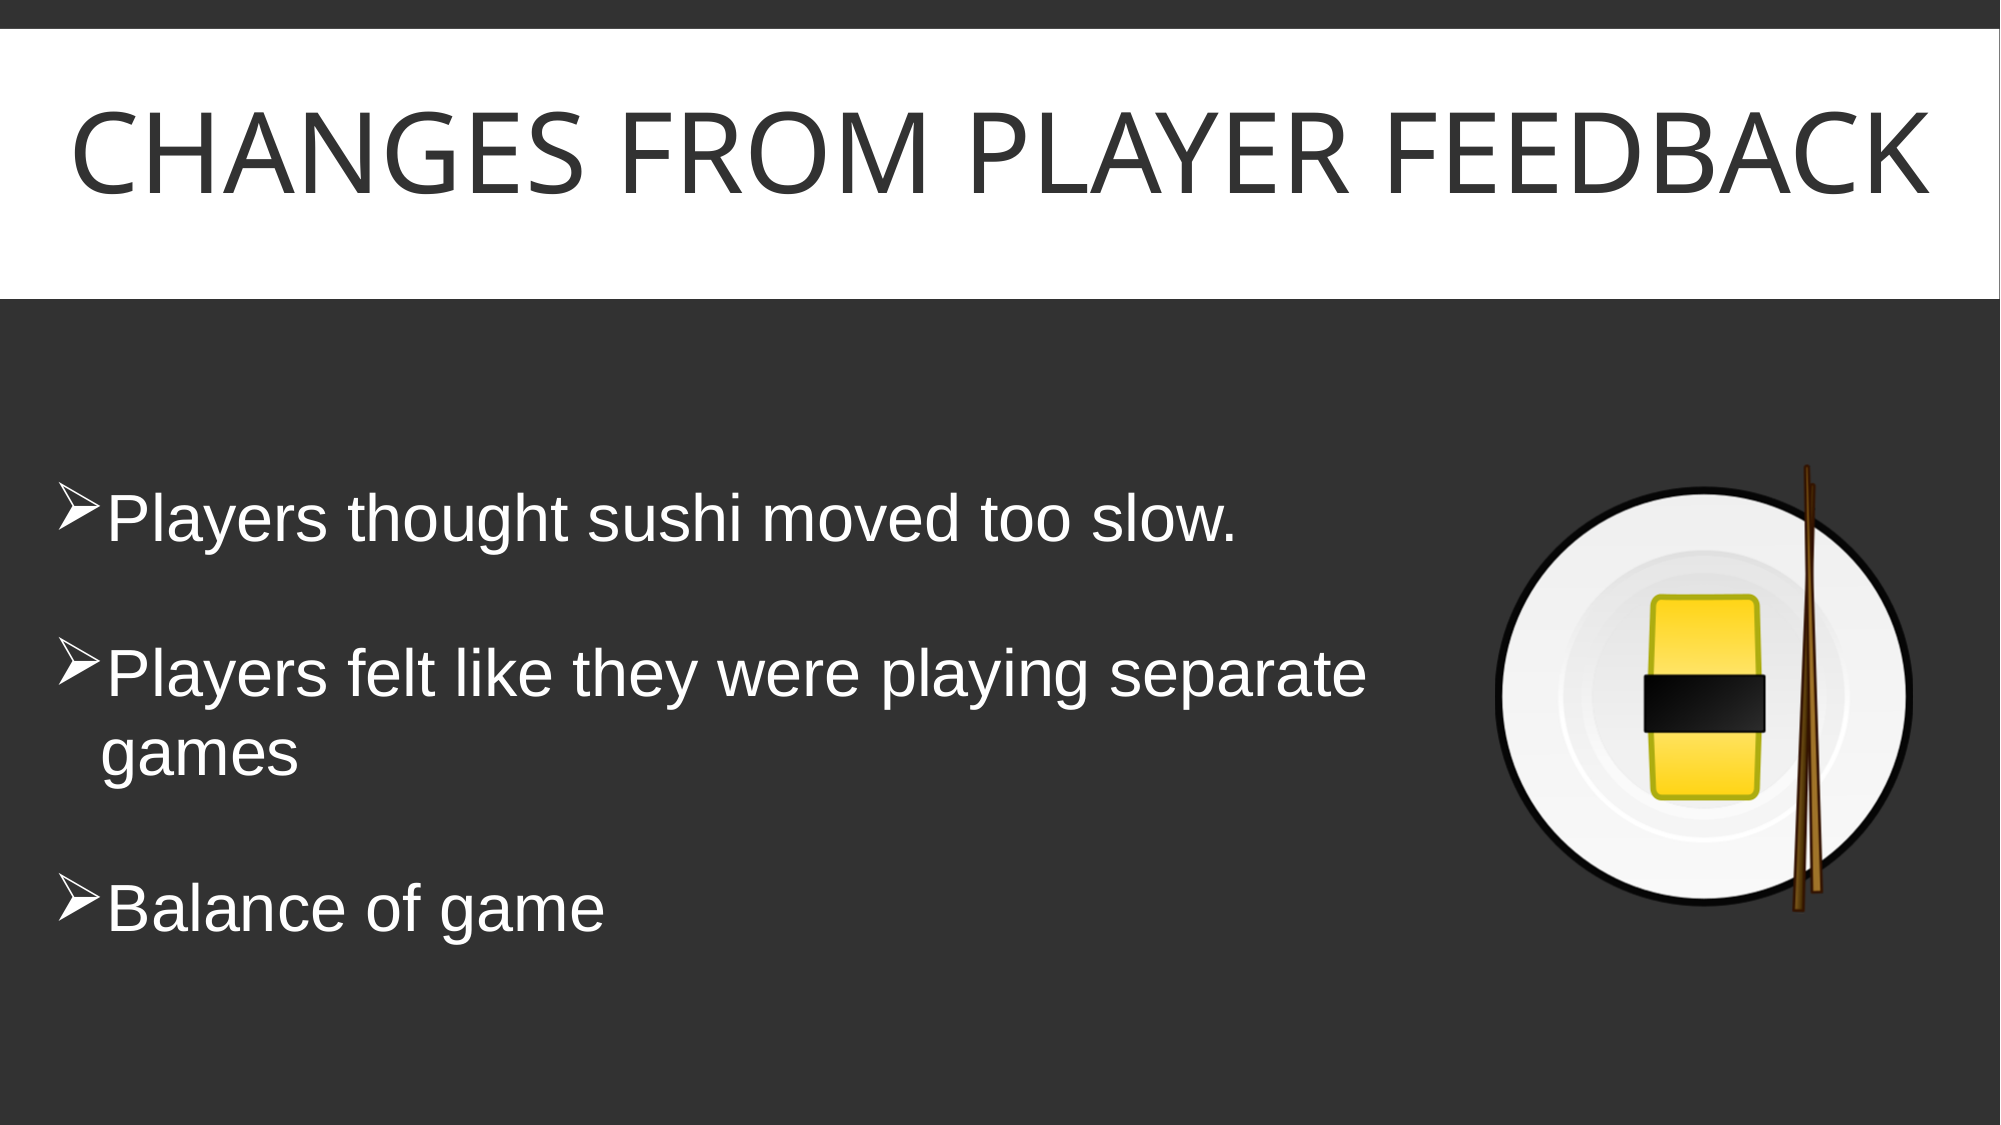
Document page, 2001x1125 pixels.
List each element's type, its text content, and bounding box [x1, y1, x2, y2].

picture [1446, 439, 1962, 955]
title Changes from player feedback [38, 73, 1961, 245]
text_box Players thought sushi moved too slow. [38, 467, 1439, 562]
text_box Players felt like they were playing separate games [38, 621, 1439, 797]
text_box Balance of game [38, 857, 1439, 953]
